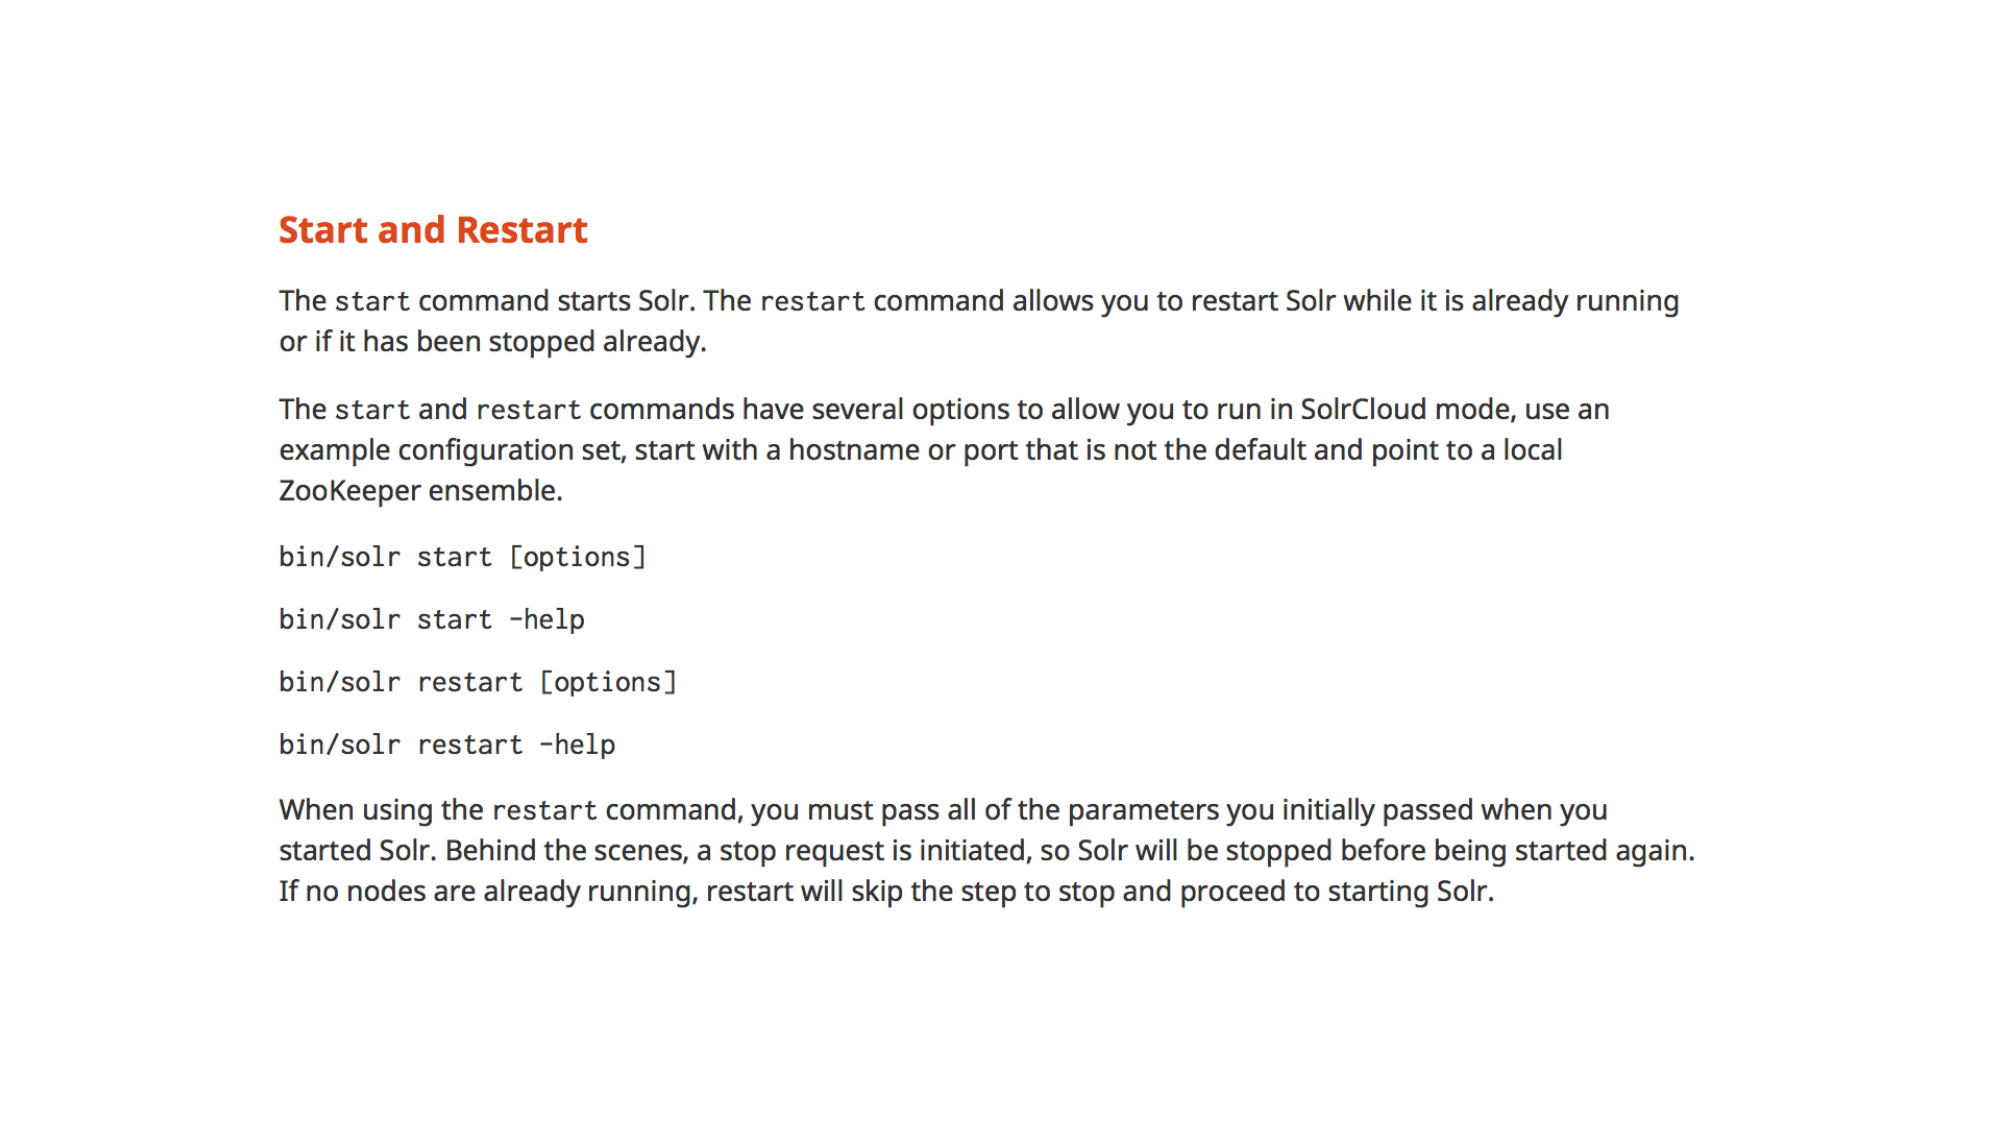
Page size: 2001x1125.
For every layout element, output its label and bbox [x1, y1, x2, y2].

picture [264, 199, 1736, 926]
